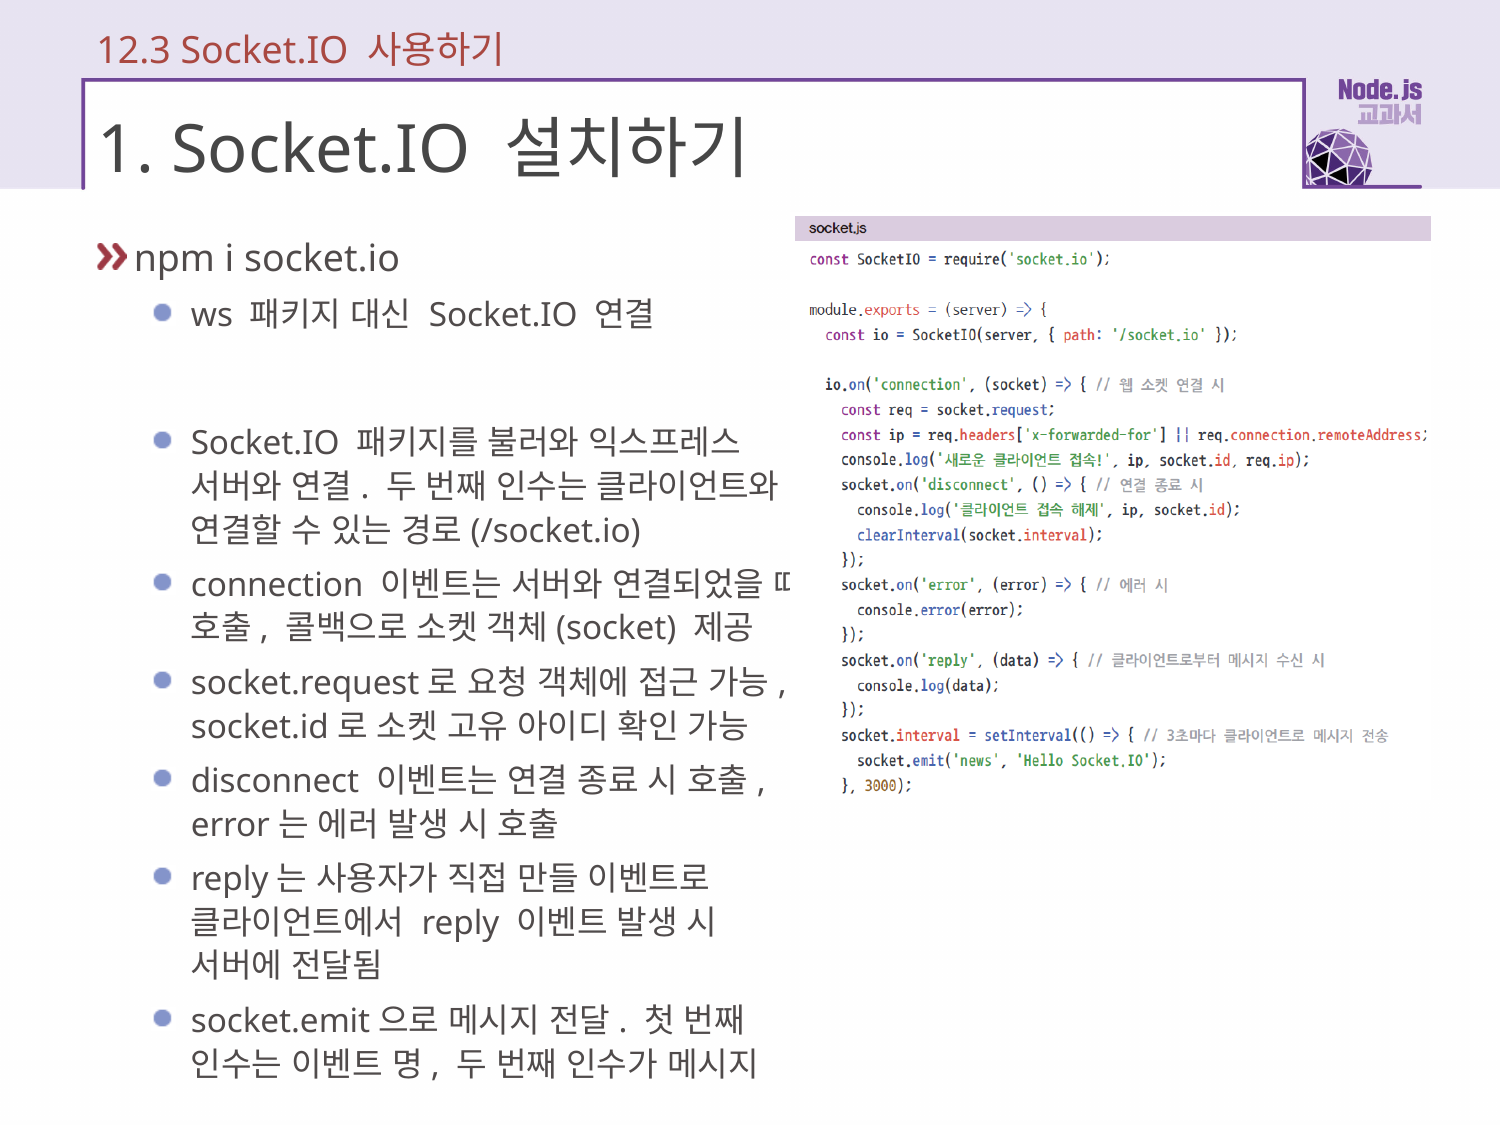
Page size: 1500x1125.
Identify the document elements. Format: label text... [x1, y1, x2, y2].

picture [151, 669, 176, 693]
picture [151, 767, 176, 791]
picture [151, 865, 176, 889]
picture [151, 301, 176, 326]
title 1. Socket.IO 설치하기 [82, 61, 1413, 193]
text_box 12.3 Socket.IO 사용하기 [81, 14, 807, 62]
list npm i socket.io ws 패키지 대신 Socket.IO 연결 Socket.IO 패키지를 불러와 익스프레스 서버와 연결. 두 번째 인수는 클라이언트와 연결할 수 있는 경로(/socket.io) connection 이벤트는 서버와 연결되었을 때 호출, 콜백으로 소켓 객체(socket) 제공 socket.request로 요청 객체에 접근 가능, socket.id로 소켓 고유 아이디 확인 가능 disconnect 이벤트는 연결 종료 시 호출, error는 에러 발생 시 호출 reply는 사용자가 직접 만들 이벤트로 클라이언트에서 reply 이벤트 발생 시 서버에 전달됨 socket.emit으로 메시지 전달. 첫 번째 인수는 이벤트 명, 두 번째 인수가 메시지 [81, 222, 826, 1125]
picture [0, 0, 1500, 1125]
picture [151, 571, 176, 595]
picture [151, 1007, 176, 1031]
picture [151, 429, 176, 453]
picture [96, 243, 127, 270]
